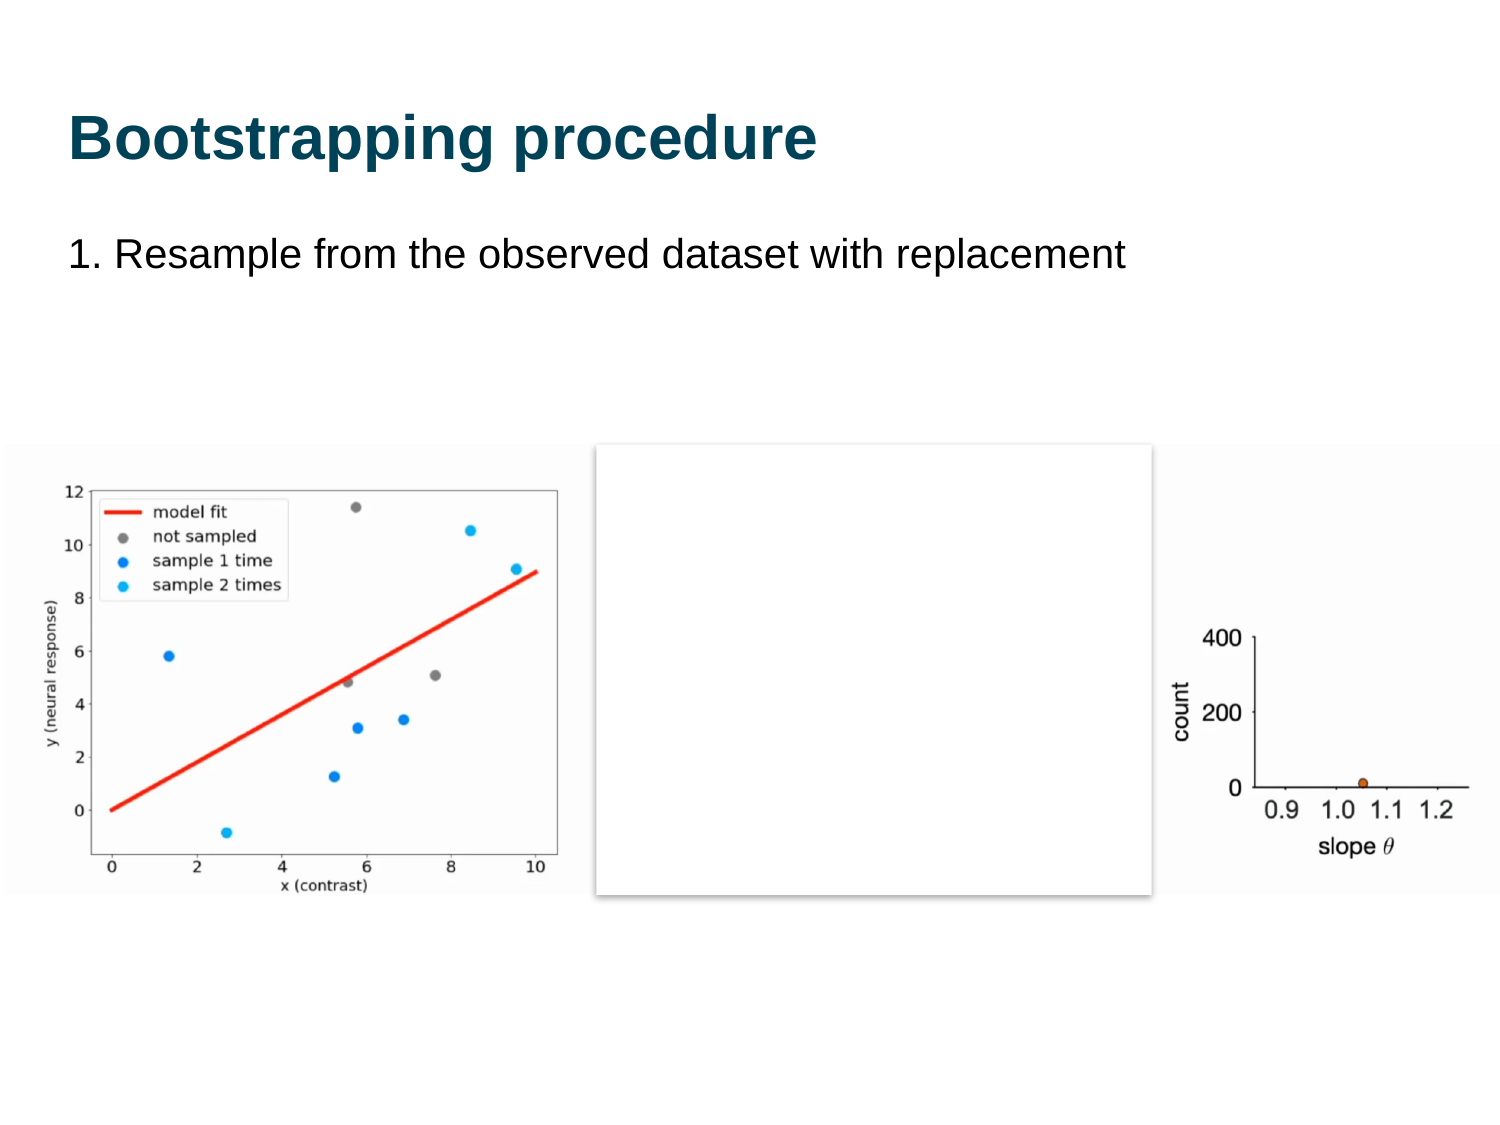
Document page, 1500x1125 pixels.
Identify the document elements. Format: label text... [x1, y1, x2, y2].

text_box 1. Resample from the observed dataset with replacement [53, 160, 1447, 386]
text_box Bootstrapping procedure [54, 89, 1400, 160]
picture [3, 444, 1500, 896]
